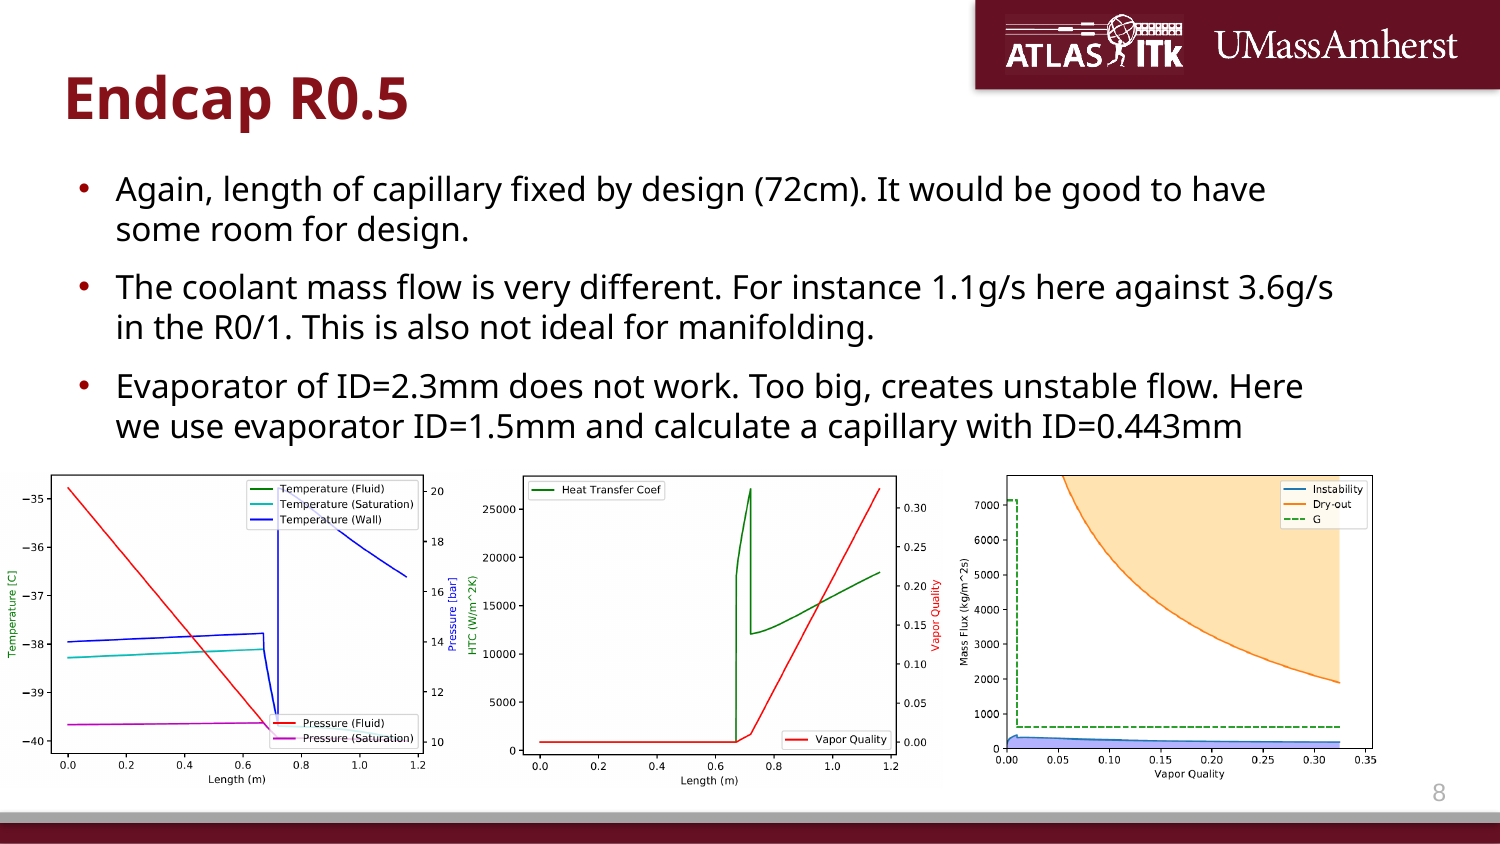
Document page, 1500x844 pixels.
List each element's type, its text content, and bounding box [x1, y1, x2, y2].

picture [0, 468, 943, 788]
picture [1005, 14, 1184, 51]
slide_number 7 [1111, 769, 1462, 815]
picture [950, 471, 1383, 783]
title Endcap R0.5 [63, 51, 1264, 132]
list Again, length of capillary fixed by design (72cm). It would be good to have some room for design. The coolant mass flow is very different. For instance 1.1g/s here against 3.6g/s in the R0/1. This is also not ideal for manifolding. Evaporator of ID=2.3mm does not work. Too big, creates unstable flow. Here we use evaporator ID=1.5mm and calculate a capillary with ID=0.443mm [63, 160, 1374, 473]
picture [1214, 28, 1458, 59]
